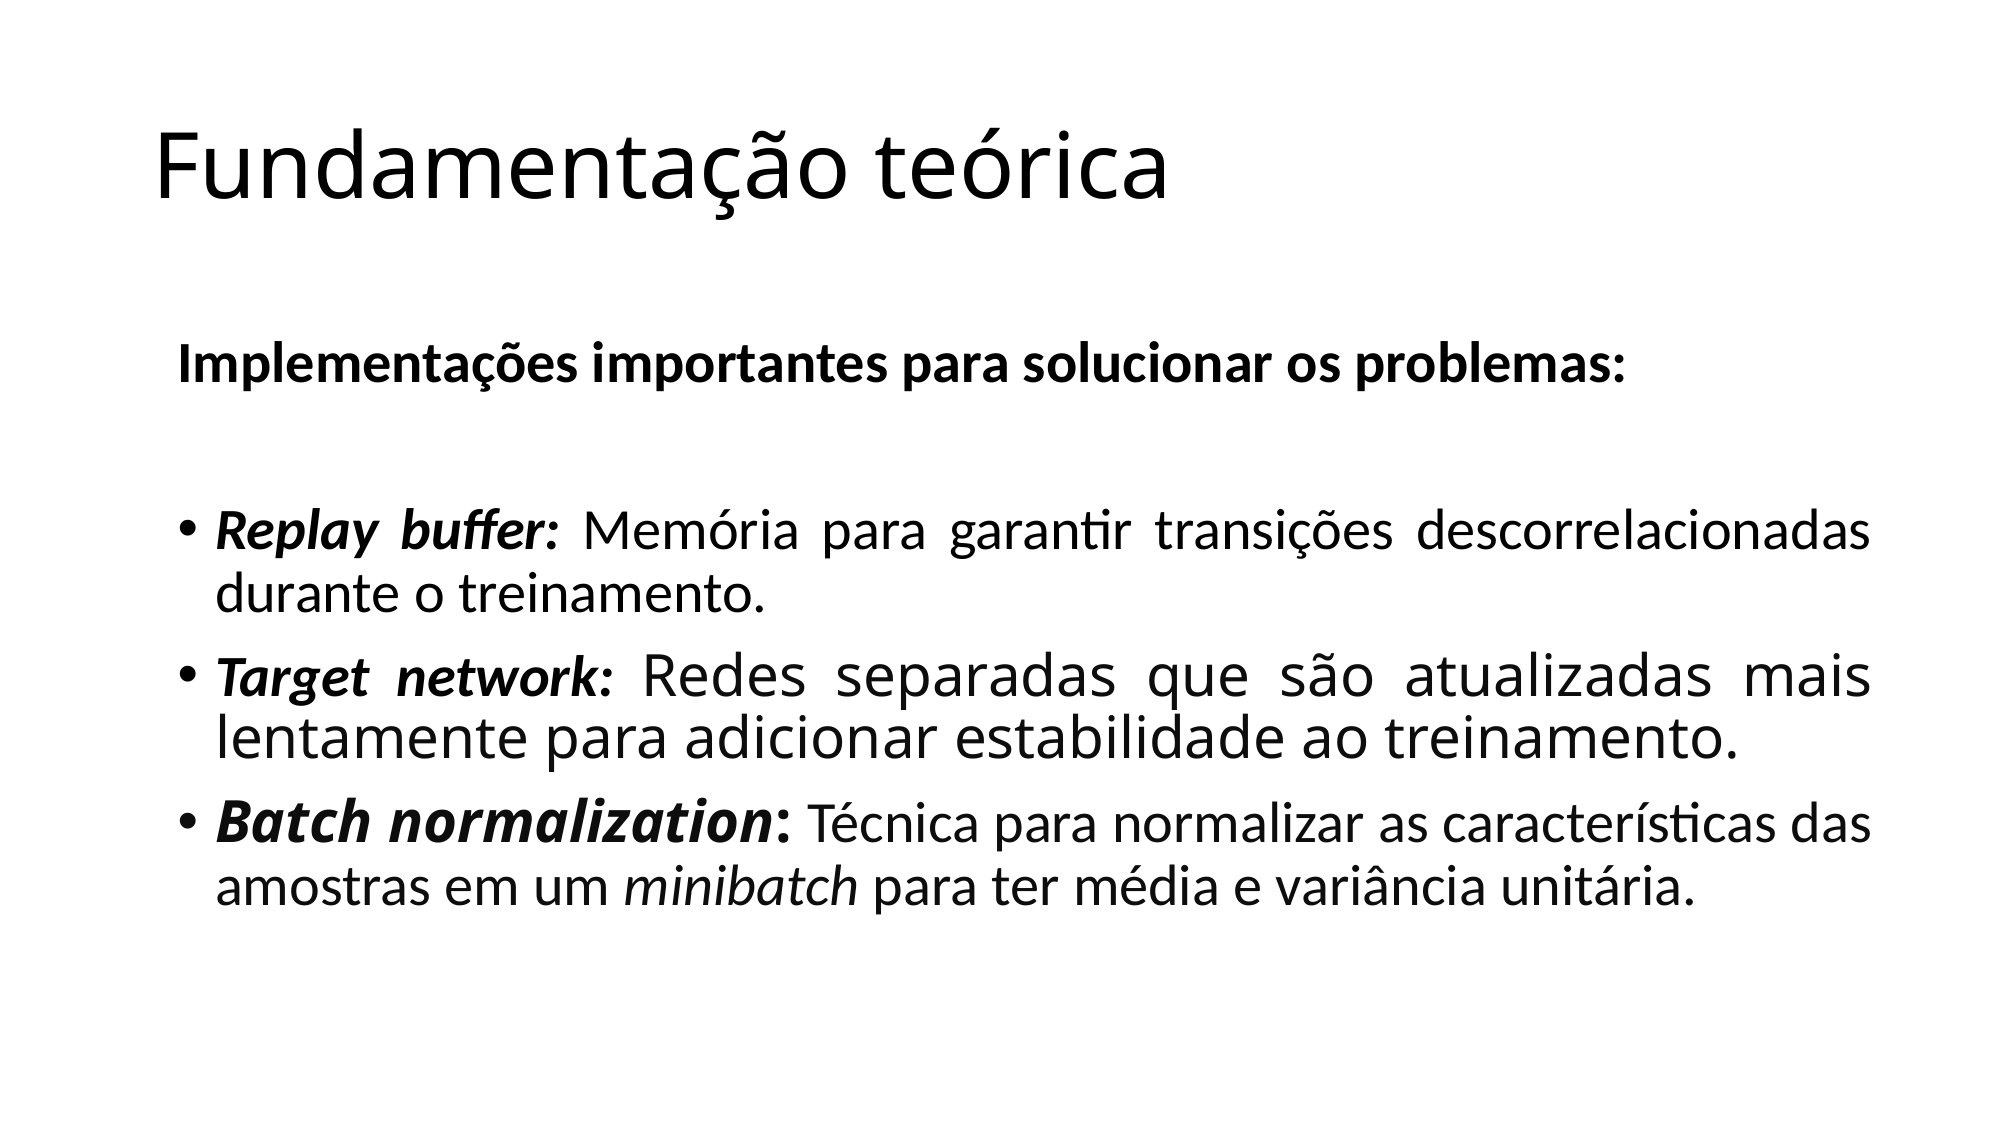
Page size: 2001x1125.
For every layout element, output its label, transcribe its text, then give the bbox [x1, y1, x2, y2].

text_box Implementações importantes para solucionar os problemas: Replay buffer: Memória para garantir transições descorrelacionadas durante o treinamento. Target network: Redes separadas que são atualizadas mais lentamente para adicionar estabilidade ao treinamento. Batch normalization: Técnica para normalizar as características das amostras em um minibatch para ter média e variância unitária. [162, 324, 1888, 1039]
title Fundamentação teórica [137, 59, 1863, 278]
